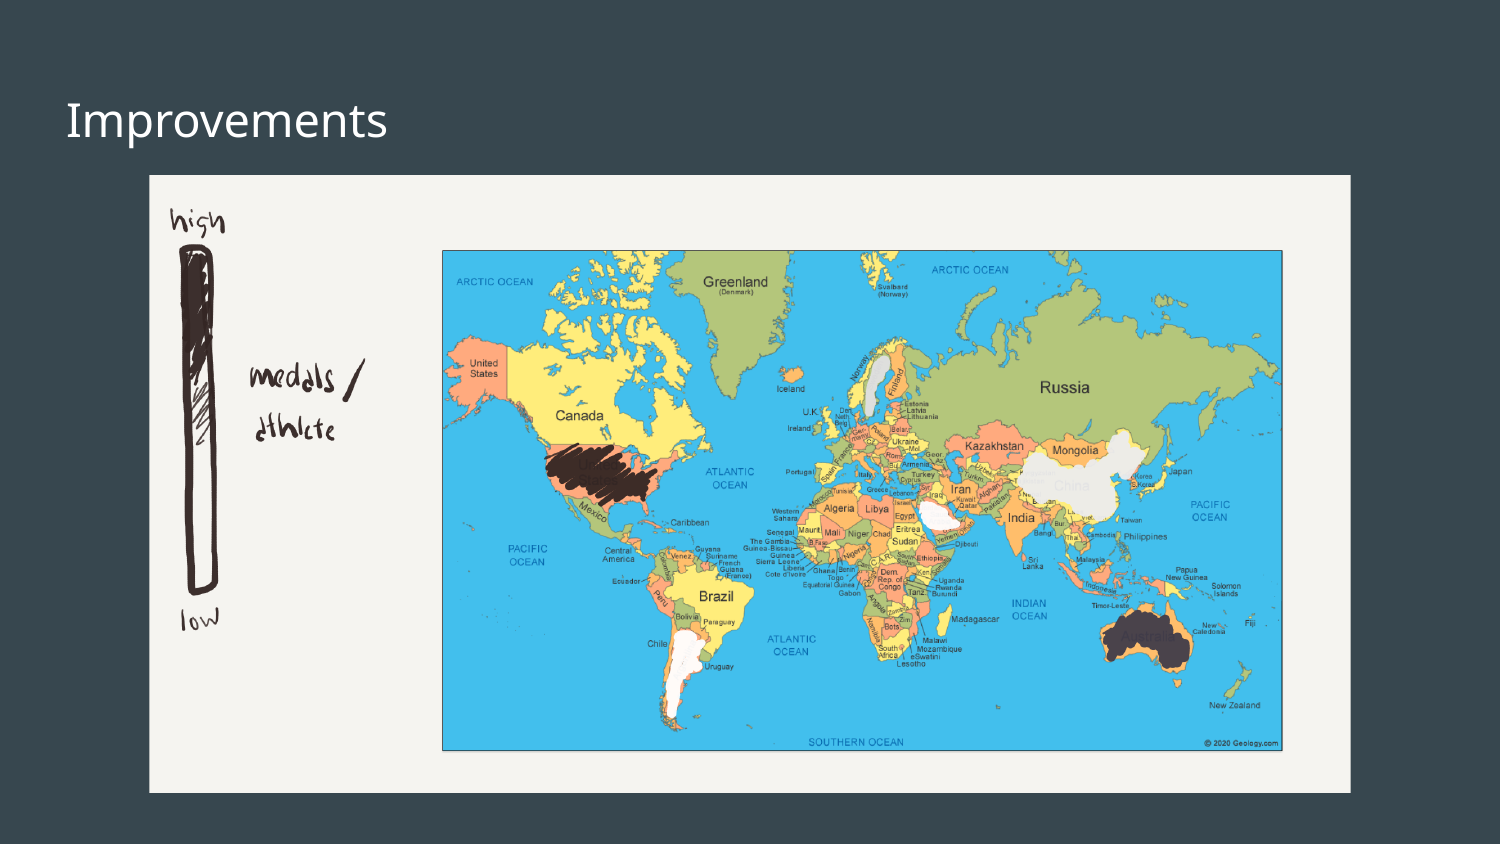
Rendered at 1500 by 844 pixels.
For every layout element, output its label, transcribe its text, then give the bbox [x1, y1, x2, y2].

title Improvements [51, 72, 1449, 167]
picture [149, 175, 1351, 793]
